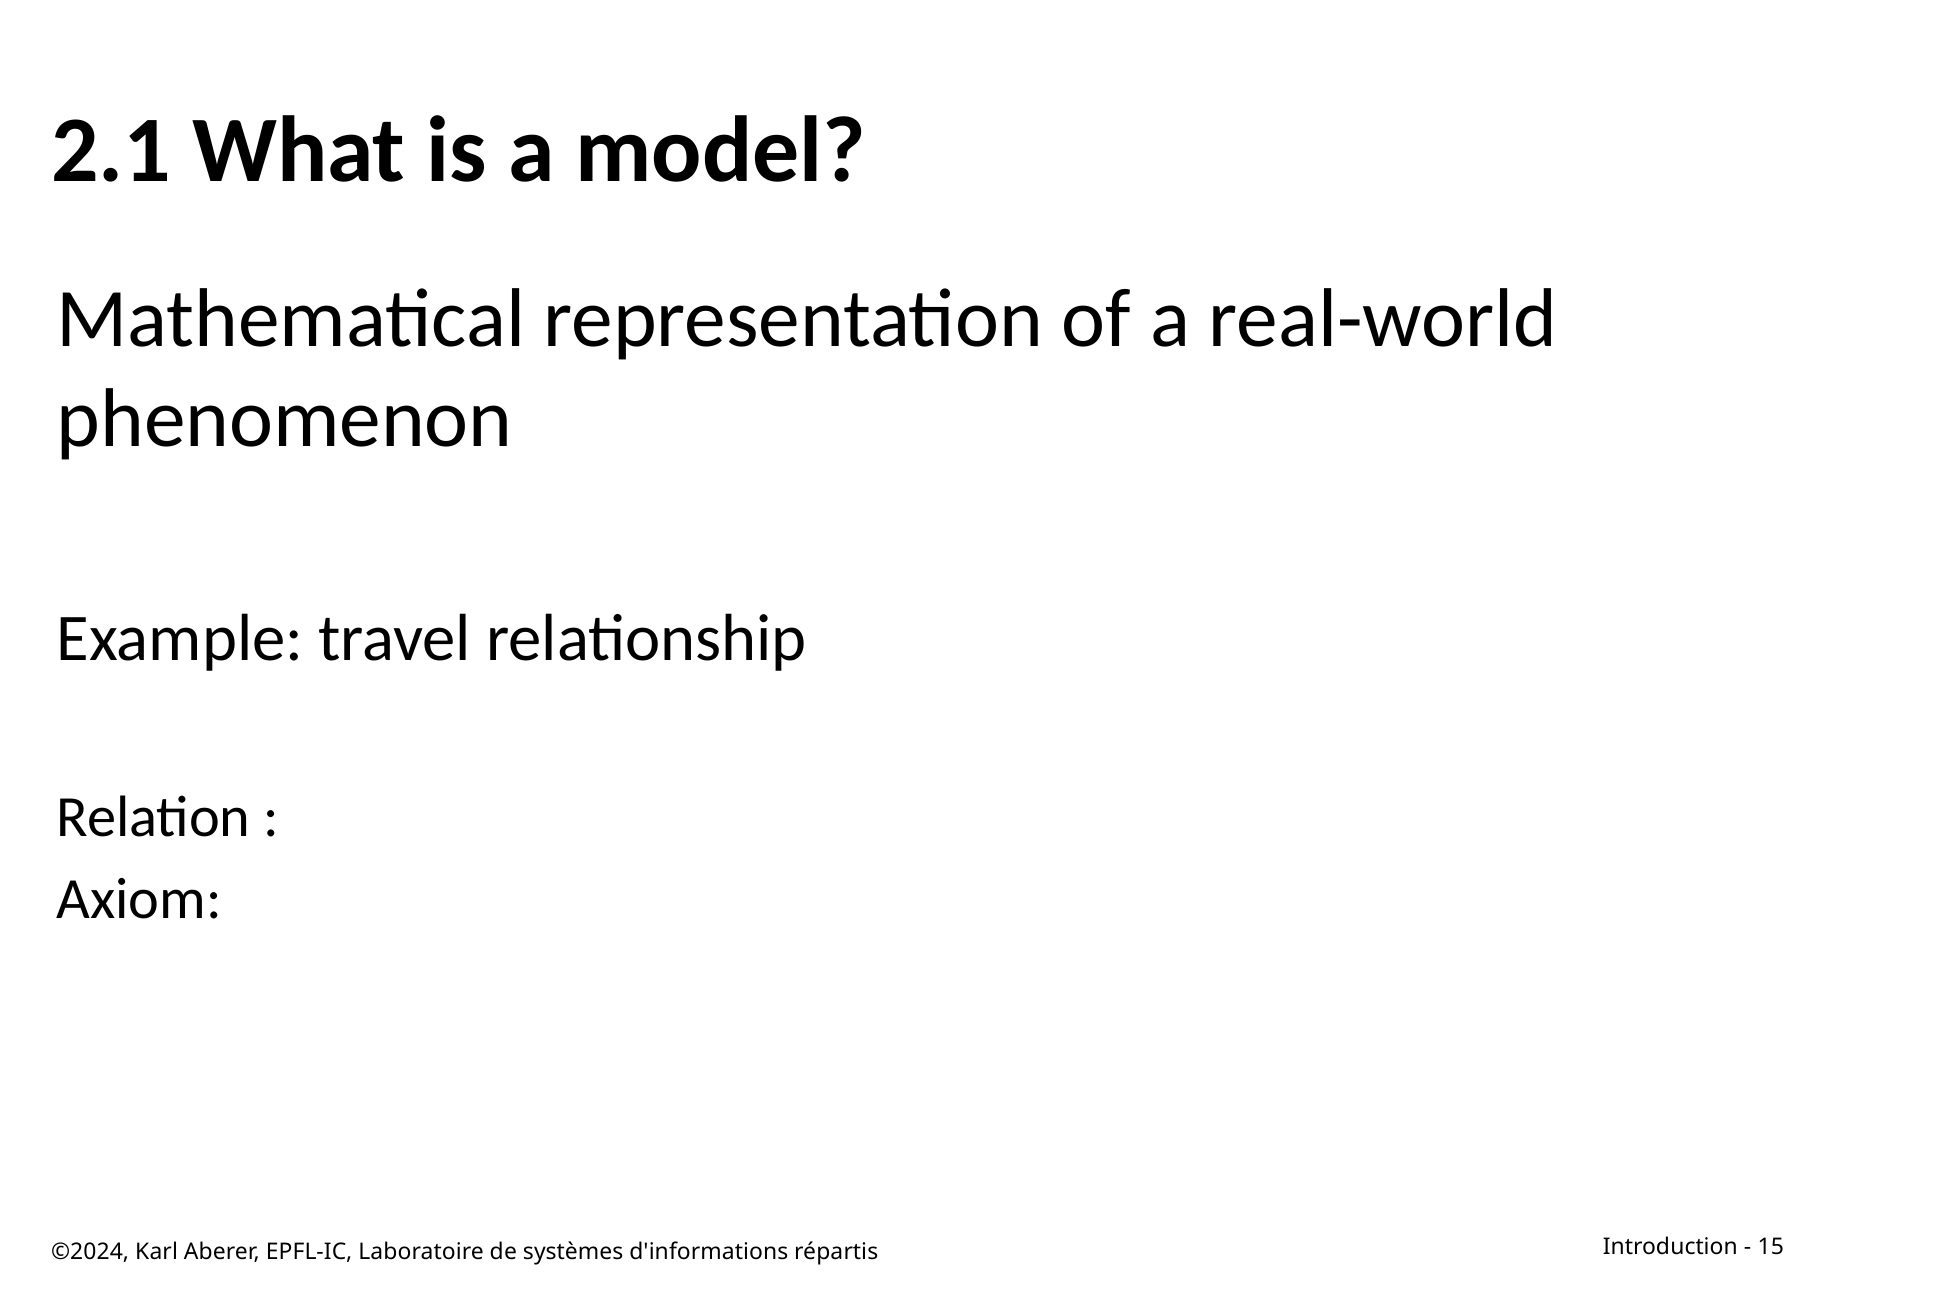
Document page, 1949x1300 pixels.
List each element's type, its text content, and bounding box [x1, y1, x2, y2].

title 2.1 What is a model? [32, 57, 1803, 232]
footer ©2024, Karl Aberer, EPFL-IC, Laboratoire de systèmes d'informations répartis [32, 1227, 1284, 1271]
